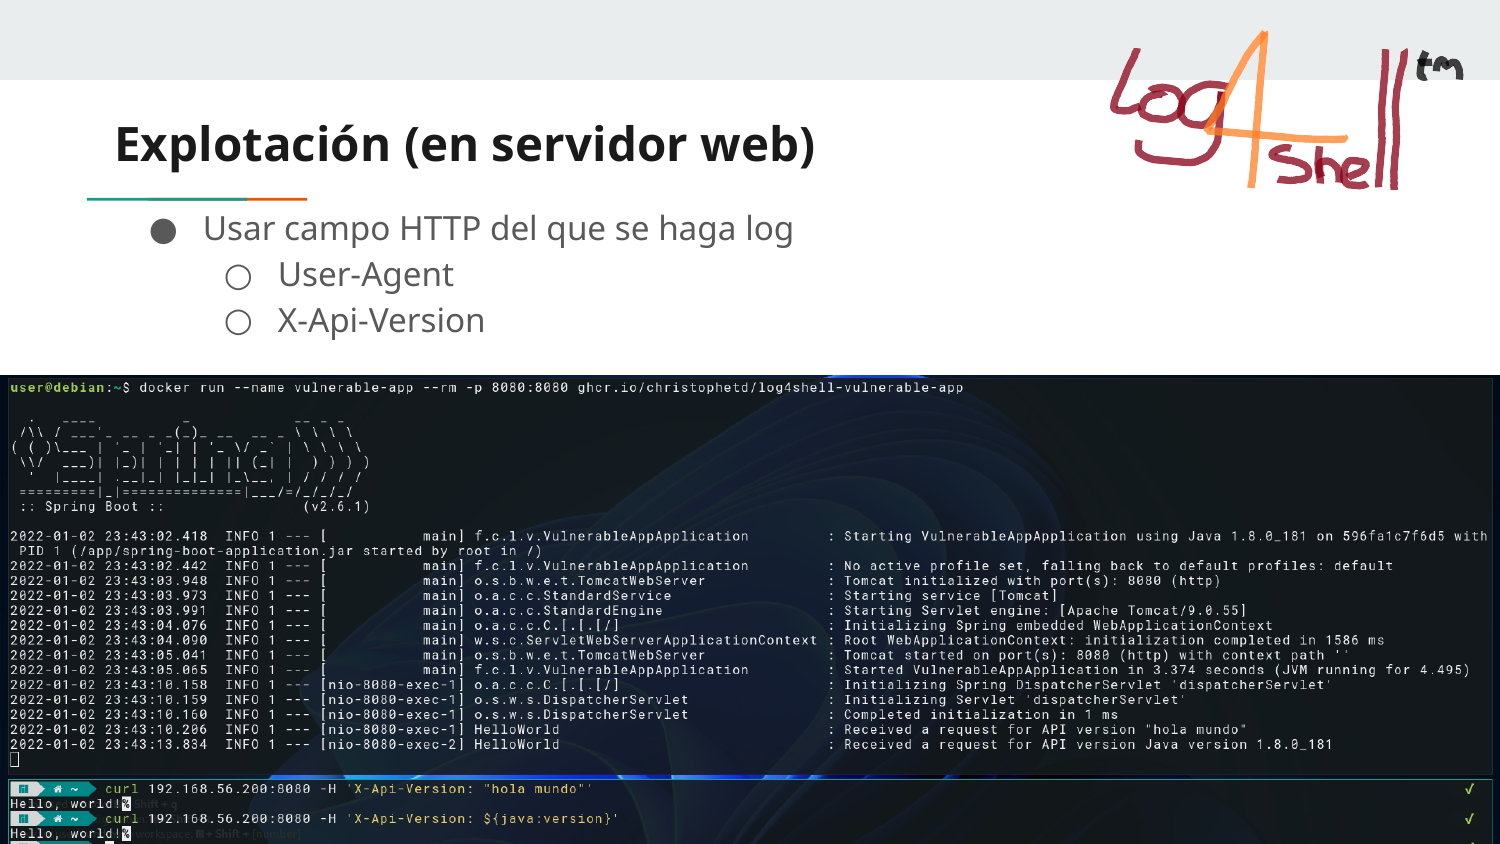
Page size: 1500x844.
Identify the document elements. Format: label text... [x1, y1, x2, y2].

picture [1098, 13, 1480, 211]
list Usar campo HTTP del que se haga log User-Agent X-Api-Version [112, 186, 1118, 373]
picture [0, 375, 1500, 844]
title Explotación (en servidor web) [99, 98, 1099, 187]
